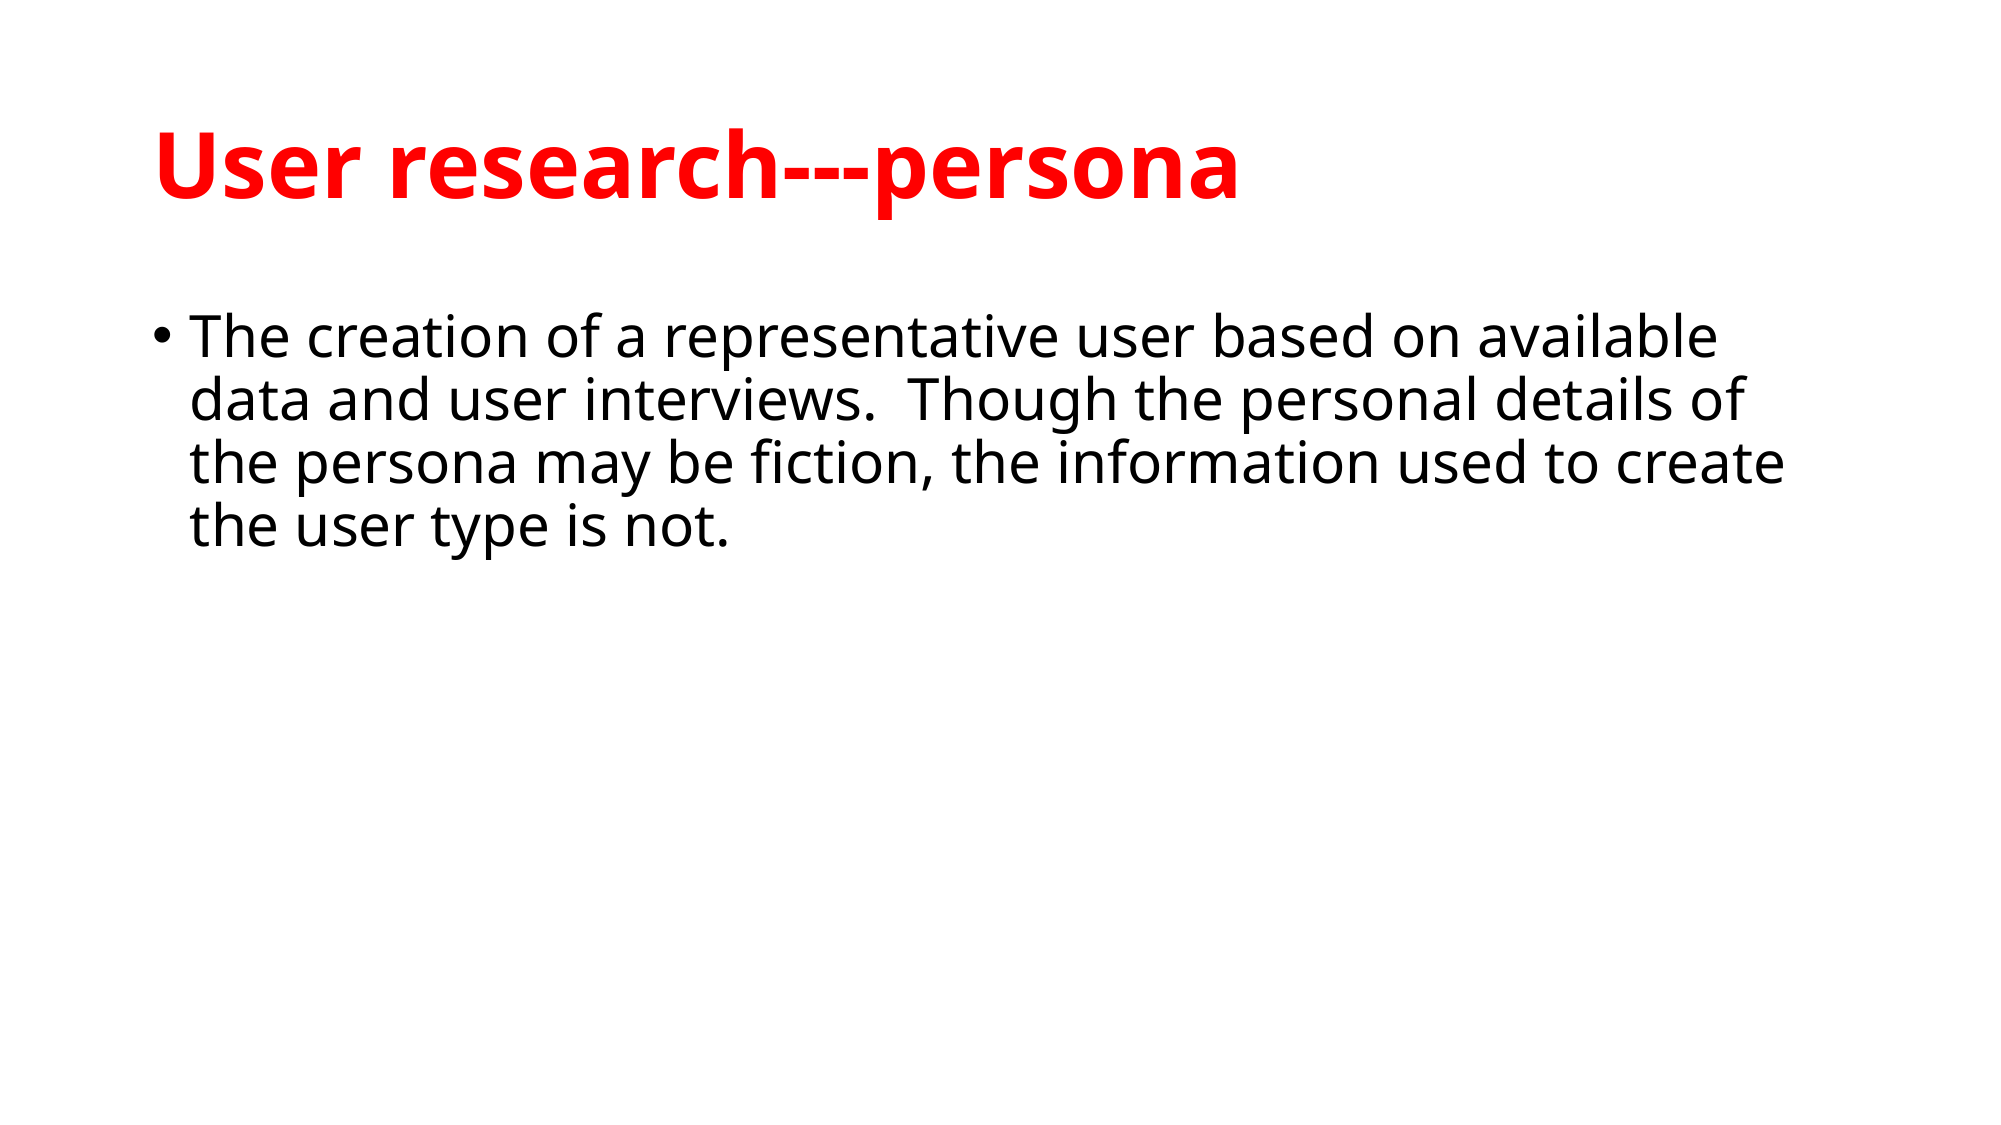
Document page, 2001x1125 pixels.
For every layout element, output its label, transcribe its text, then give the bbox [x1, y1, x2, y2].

list The creation of a representative user based on available data and user interviews. Though the personal details of the persona may be fiction, the information used to create the user type is not. [137, 299, 1863, 1014]
title User research---persona [137, 59, 1863, 278]
